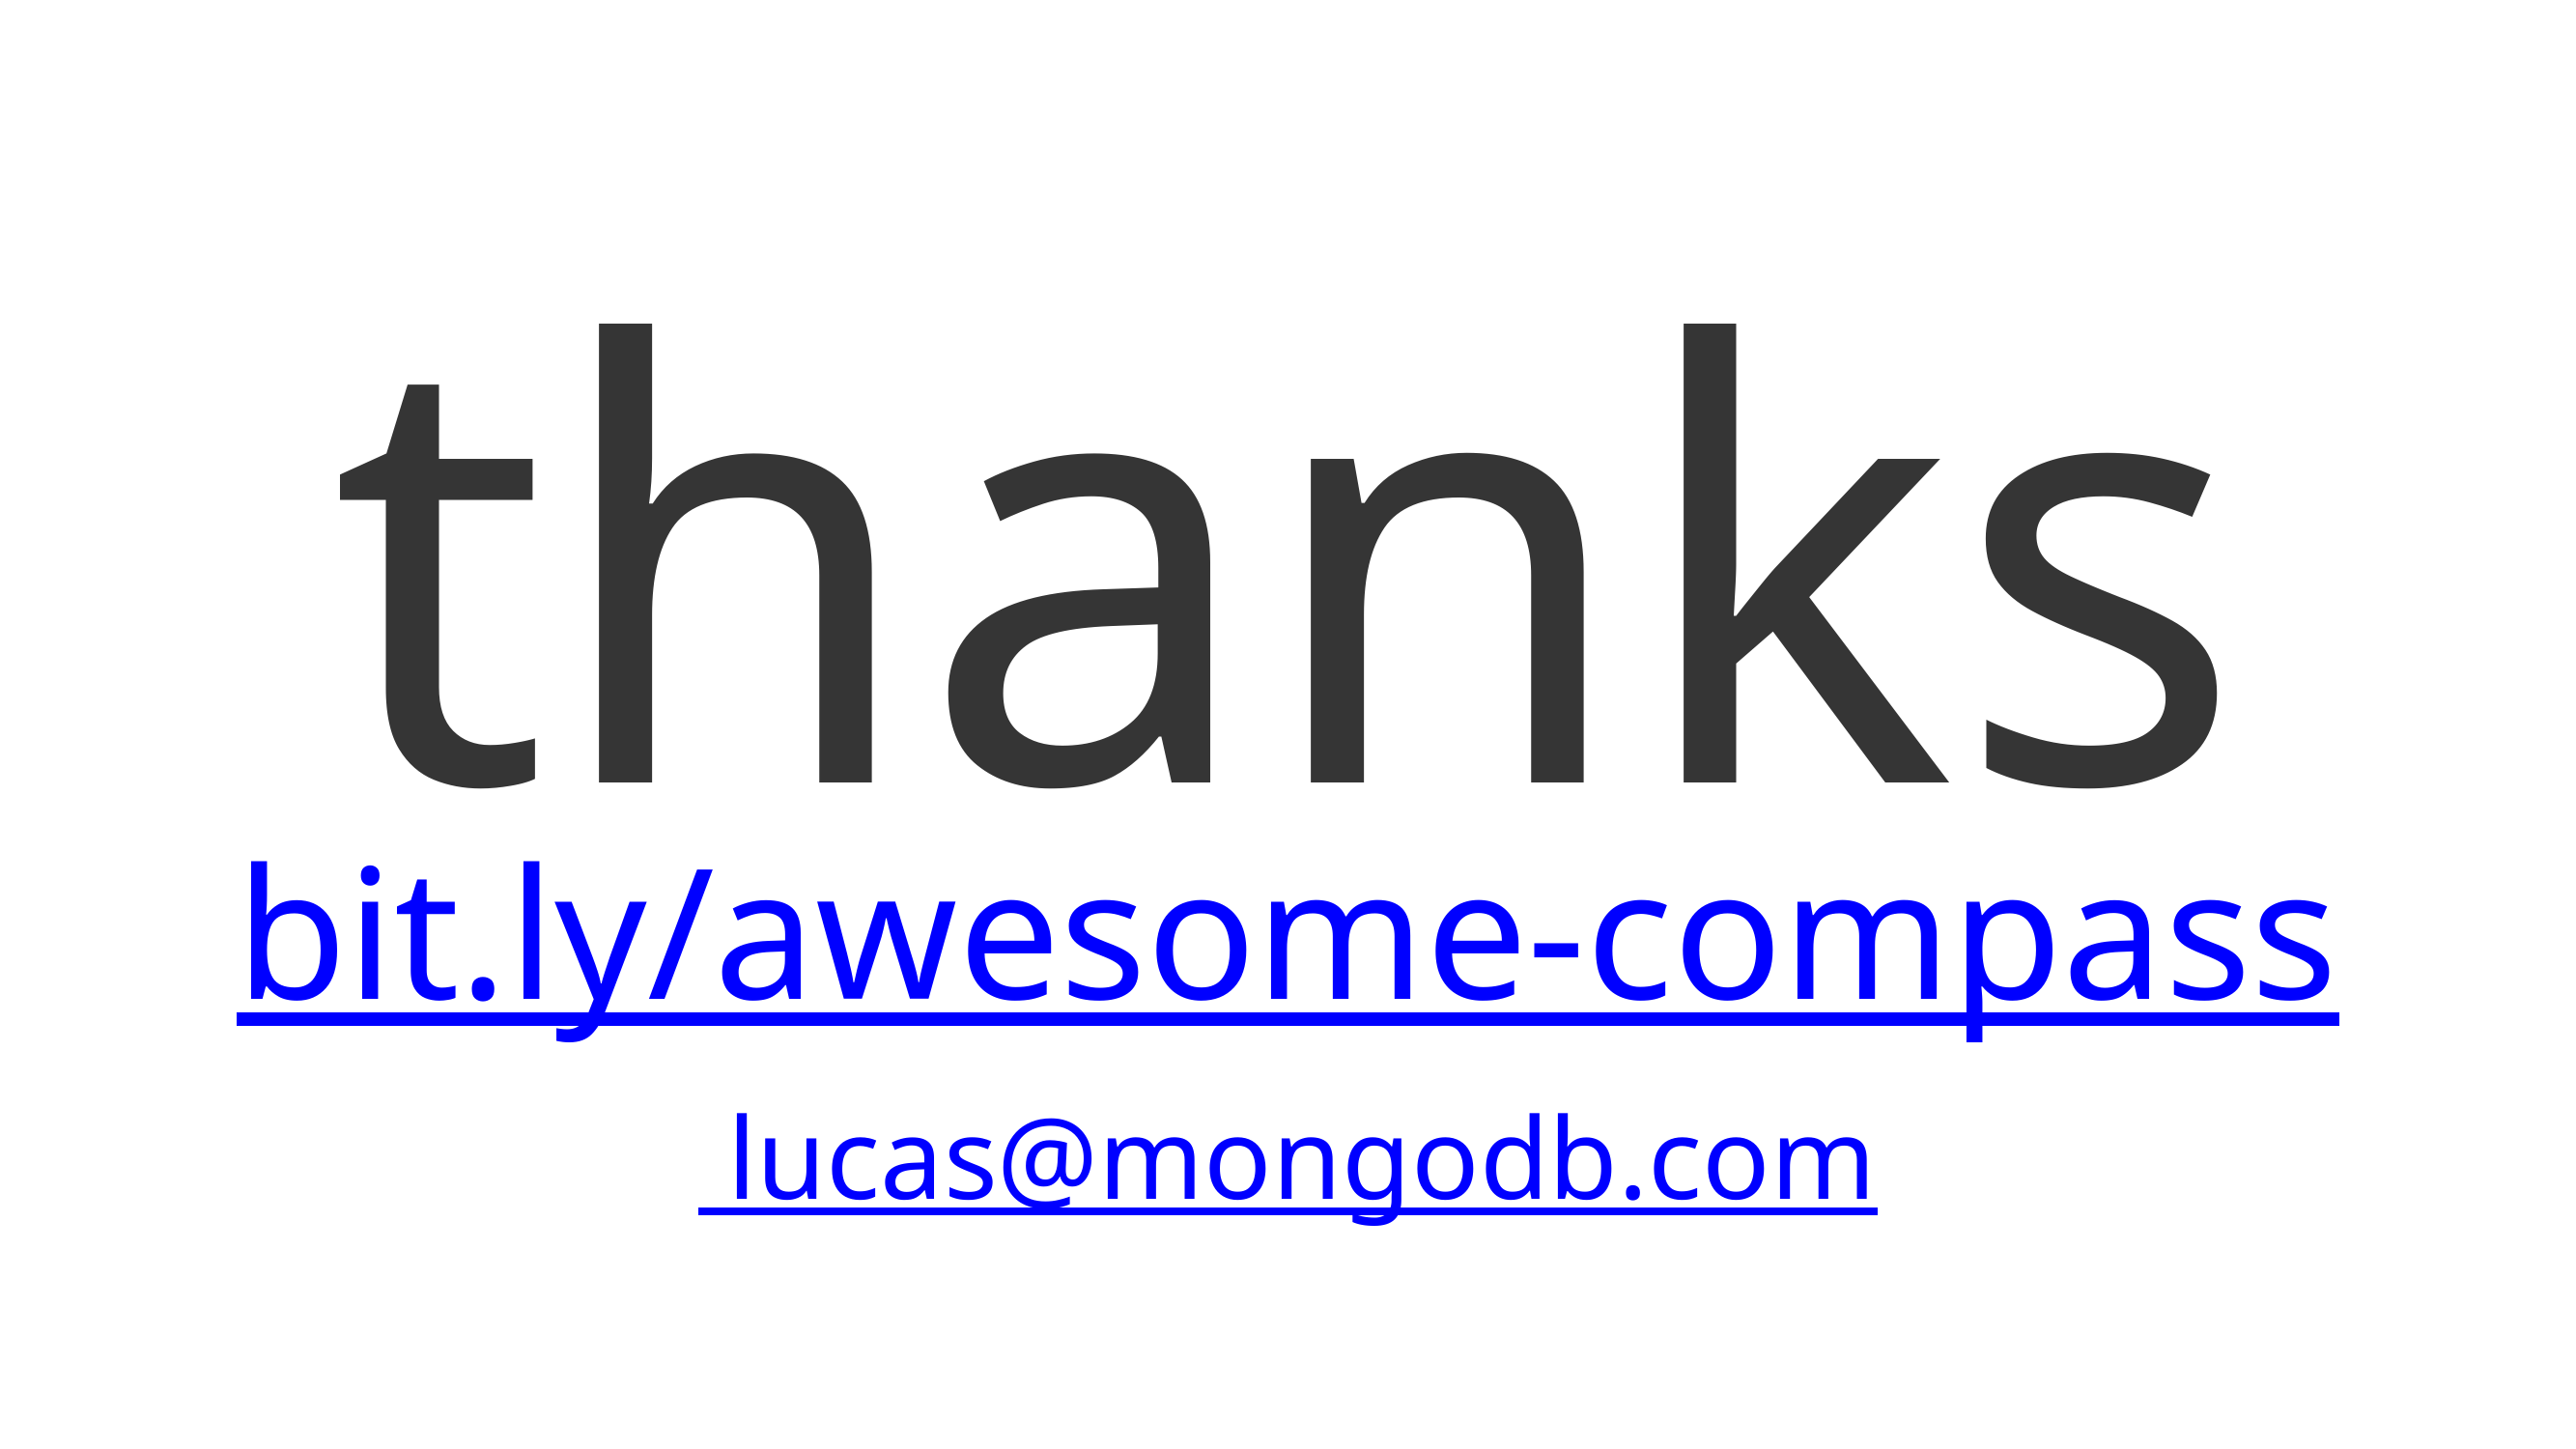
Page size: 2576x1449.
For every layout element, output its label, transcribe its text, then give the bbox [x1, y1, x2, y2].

text_box lucas@mongodb.com [690, 1073, 1885, 1248]
text_box bit.ly/awesome-compass [228, 790, 2348, 1073]
text_box thanks [322, 6, 2253, 790]
